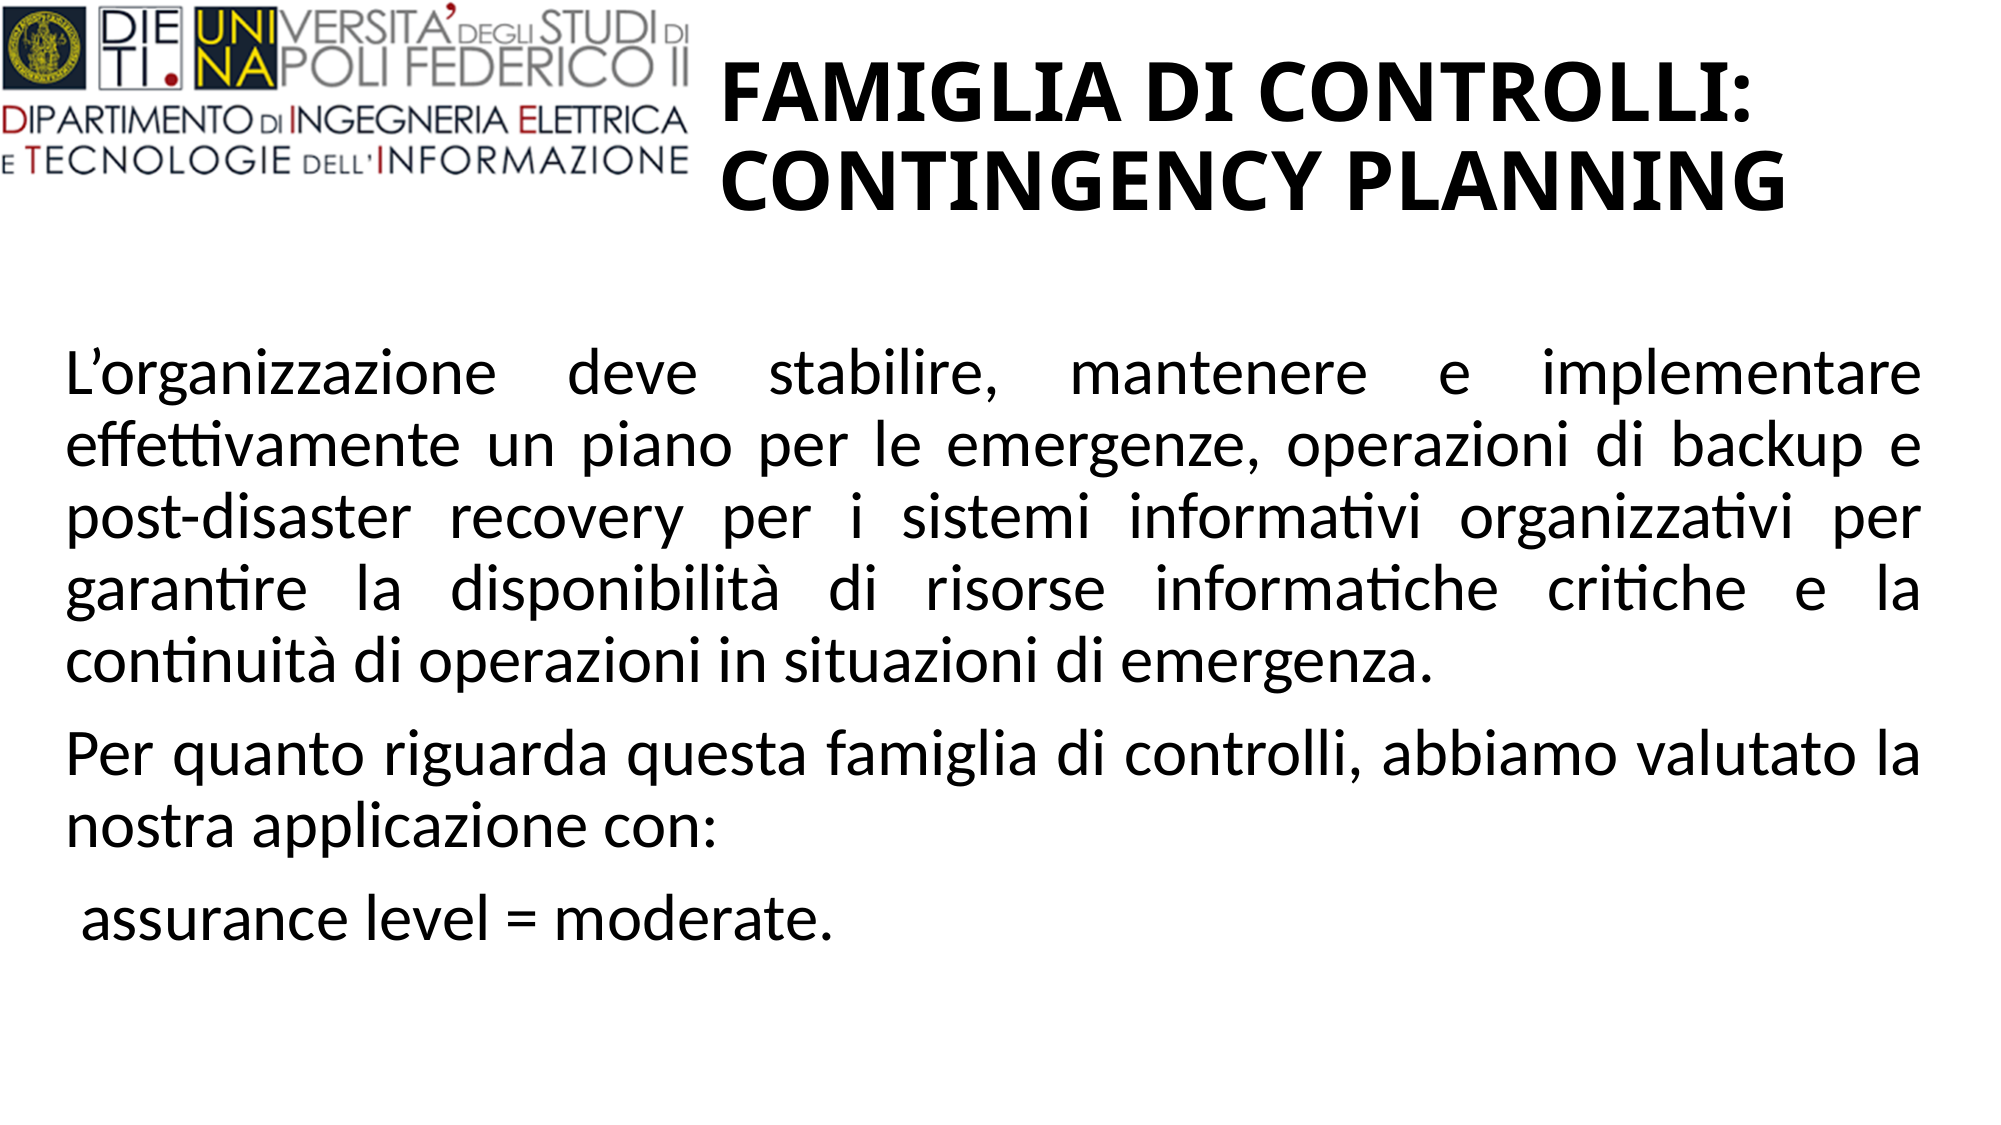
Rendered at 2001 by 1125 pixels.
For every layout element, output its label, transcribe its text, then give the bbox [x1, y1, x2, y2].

picture [0, 0, 692, 178]
list L’organizzazione deve stabilire, mantenere e implementare effettivamente un piano per le emergenze, operazioni di backup e post-disaster recovery per i sistemi informativi organizzativi per garantire la disponibilità di risorse informatiche critiche e la continuità di operazioni in situazioni di emergenza. Per quanto riguarda questa famiglia di controlli, abbiamo valutato la nostra applicazione con: assurance level = moderate. [50, 329, 1940, 1032]
title FAMIGLIA DI CONTROLLI: CONTINGENCY PLANNING [703, 0, 1910, 279]
